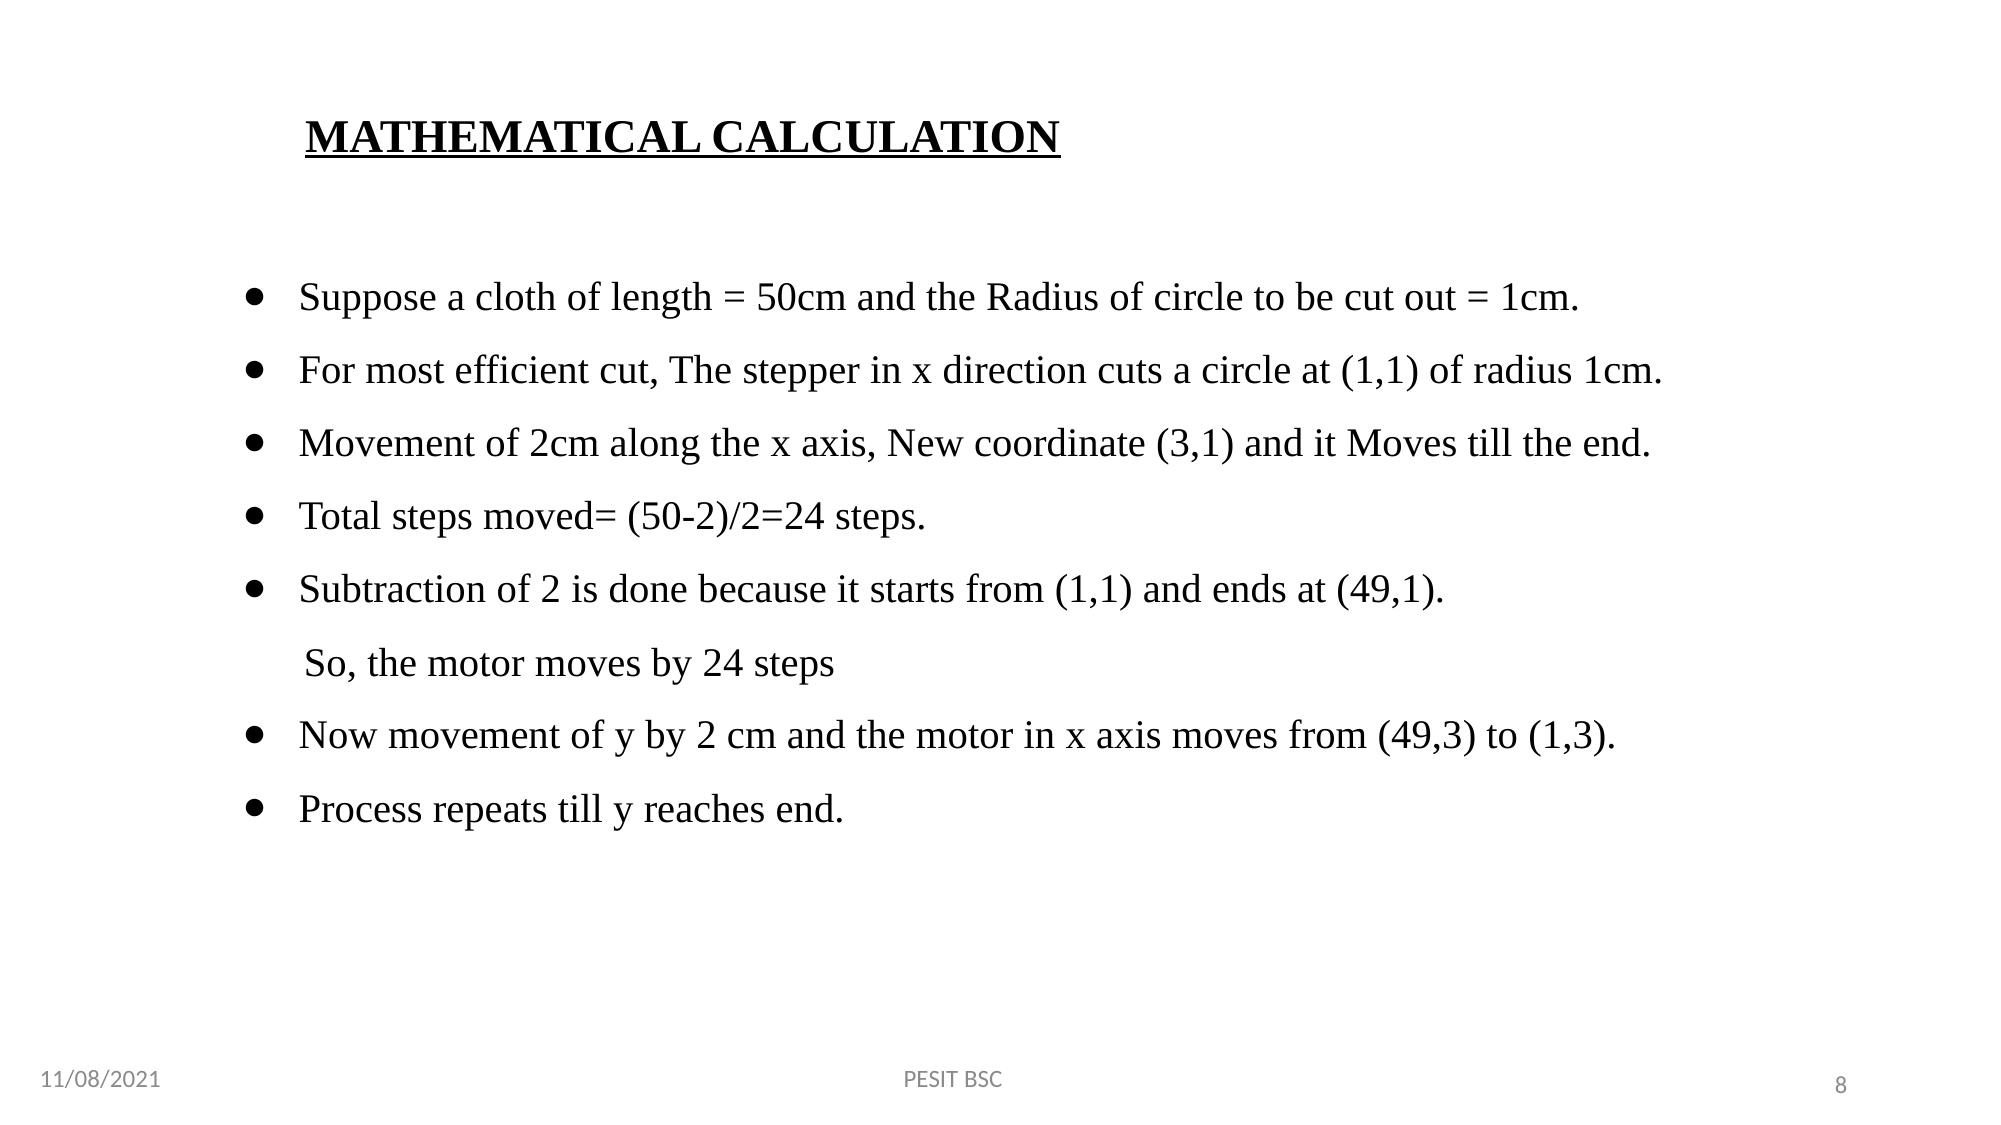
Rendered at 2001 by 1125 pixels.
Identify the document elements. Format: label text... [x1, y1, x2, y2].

text_box PESIT BSC [888, 1047, 1072, 1107]
list Suppose a cloth of length = 50cm and the Radius of circle to be cut out = 1cm. For most efficient cut, The stepper in x direction cuts a circle at (1,1) of radius 1cm. Movement of 2cm along the x axis, New coordinate (3,1) and it Moves till the end. Total steps moved= (50-2)/2=24 steps. Subtraction of 2 is done because it starts from (1,1) and ends at (49,1). So, the motor moves by 24 steps Now movement of y by 2 cm and the motor in x axis moves from (49,3) to (1,3). Process repeats till y reaches end. [122, 225, 1823, 992]
title MATHEMATICAL CALCULATION [285, 92, 1823, 193]
slide_number 8 [1813, 1053, 1863, 1114]
text_box 11/08/2021 [24, 1047, 208, 1107]
